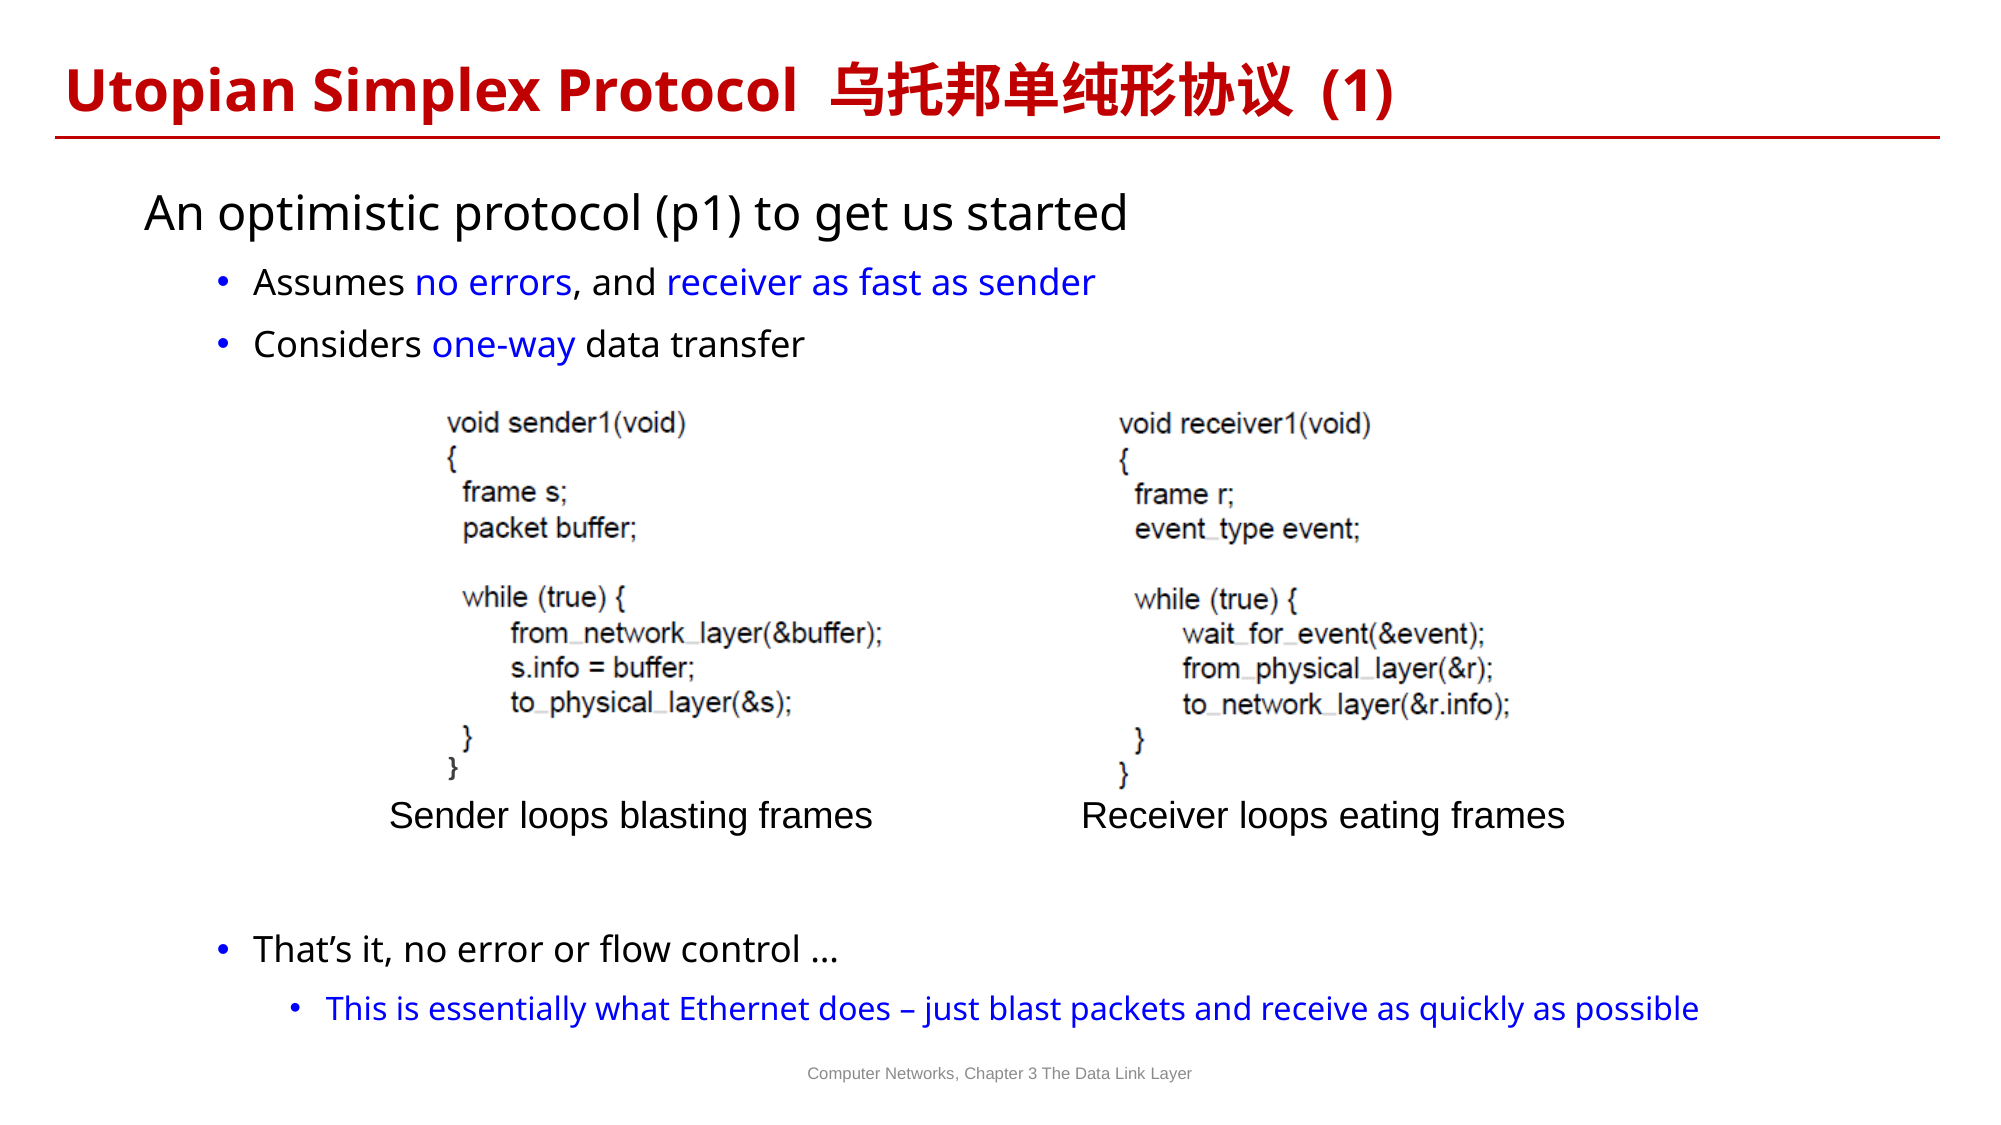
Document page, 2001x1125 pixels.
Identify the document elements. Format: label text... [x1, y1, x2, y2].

footer Computer Networks, Chapter 3 The Data Link Layer [662, 1043, 1338, 1103]
list An optimistic protocol (p1) to get us started Assumes no errors, and receiver as fast as sender Considers one-way data transfer That’s it, no error or flow control … This is essentially what Ethernet does – just blast packets and receive as quickly as possible [129, 163, 1815, 1043]
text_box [341, 383, 1598, 848]
text_box Utopian Simplex Protocol 乌托邦单纯形协议 (1) [49, 45, 1972, 130]
